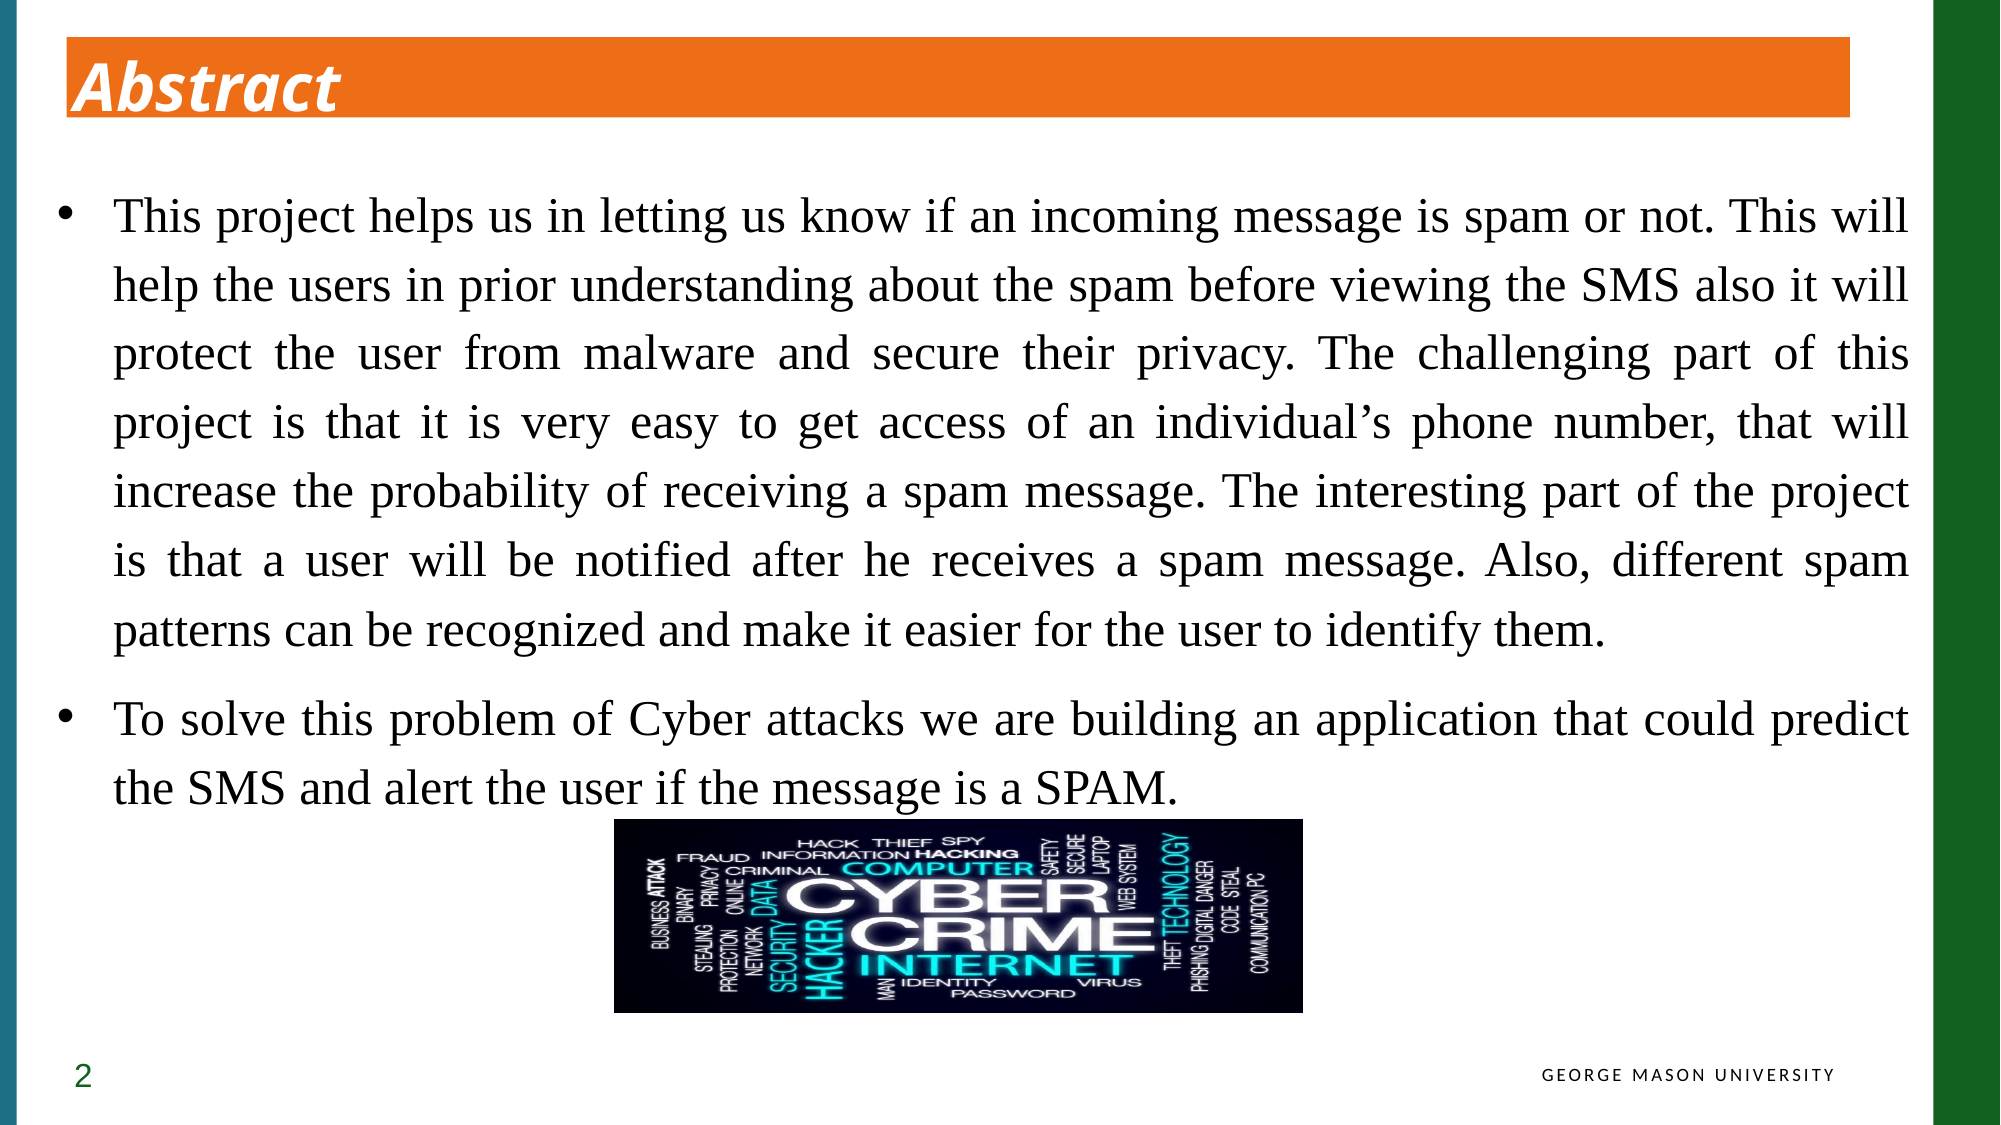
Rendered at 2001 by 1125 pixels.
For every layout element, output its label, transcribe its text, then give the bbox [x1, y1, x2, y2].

list Abstract [66, 36, 1851, 118]
text_box This project helps us in letting us know if an incoming message is spam or not. This will help the users in prior understanding about the spam before viewing the SMS also it will protect the user from malware and secure their privacy. The challenging part of this project is that it is very easy to get access of an individual’s phone number, that will increase the probability of receiving a spam message. The interesting part of the project is that a user will be notified after he receives a spam message. Also, different spam patterns can be recognized and make it easier for the user to identify them. To solve this problem of Cyber attacks we are building an application that could predict the SMS and alert the user if the message is a SPAM. [42, 165, 1927, 912]
picture [613, 818, 1303, 1013]
slide_number 2 [66, 1046, 103, 1100]
